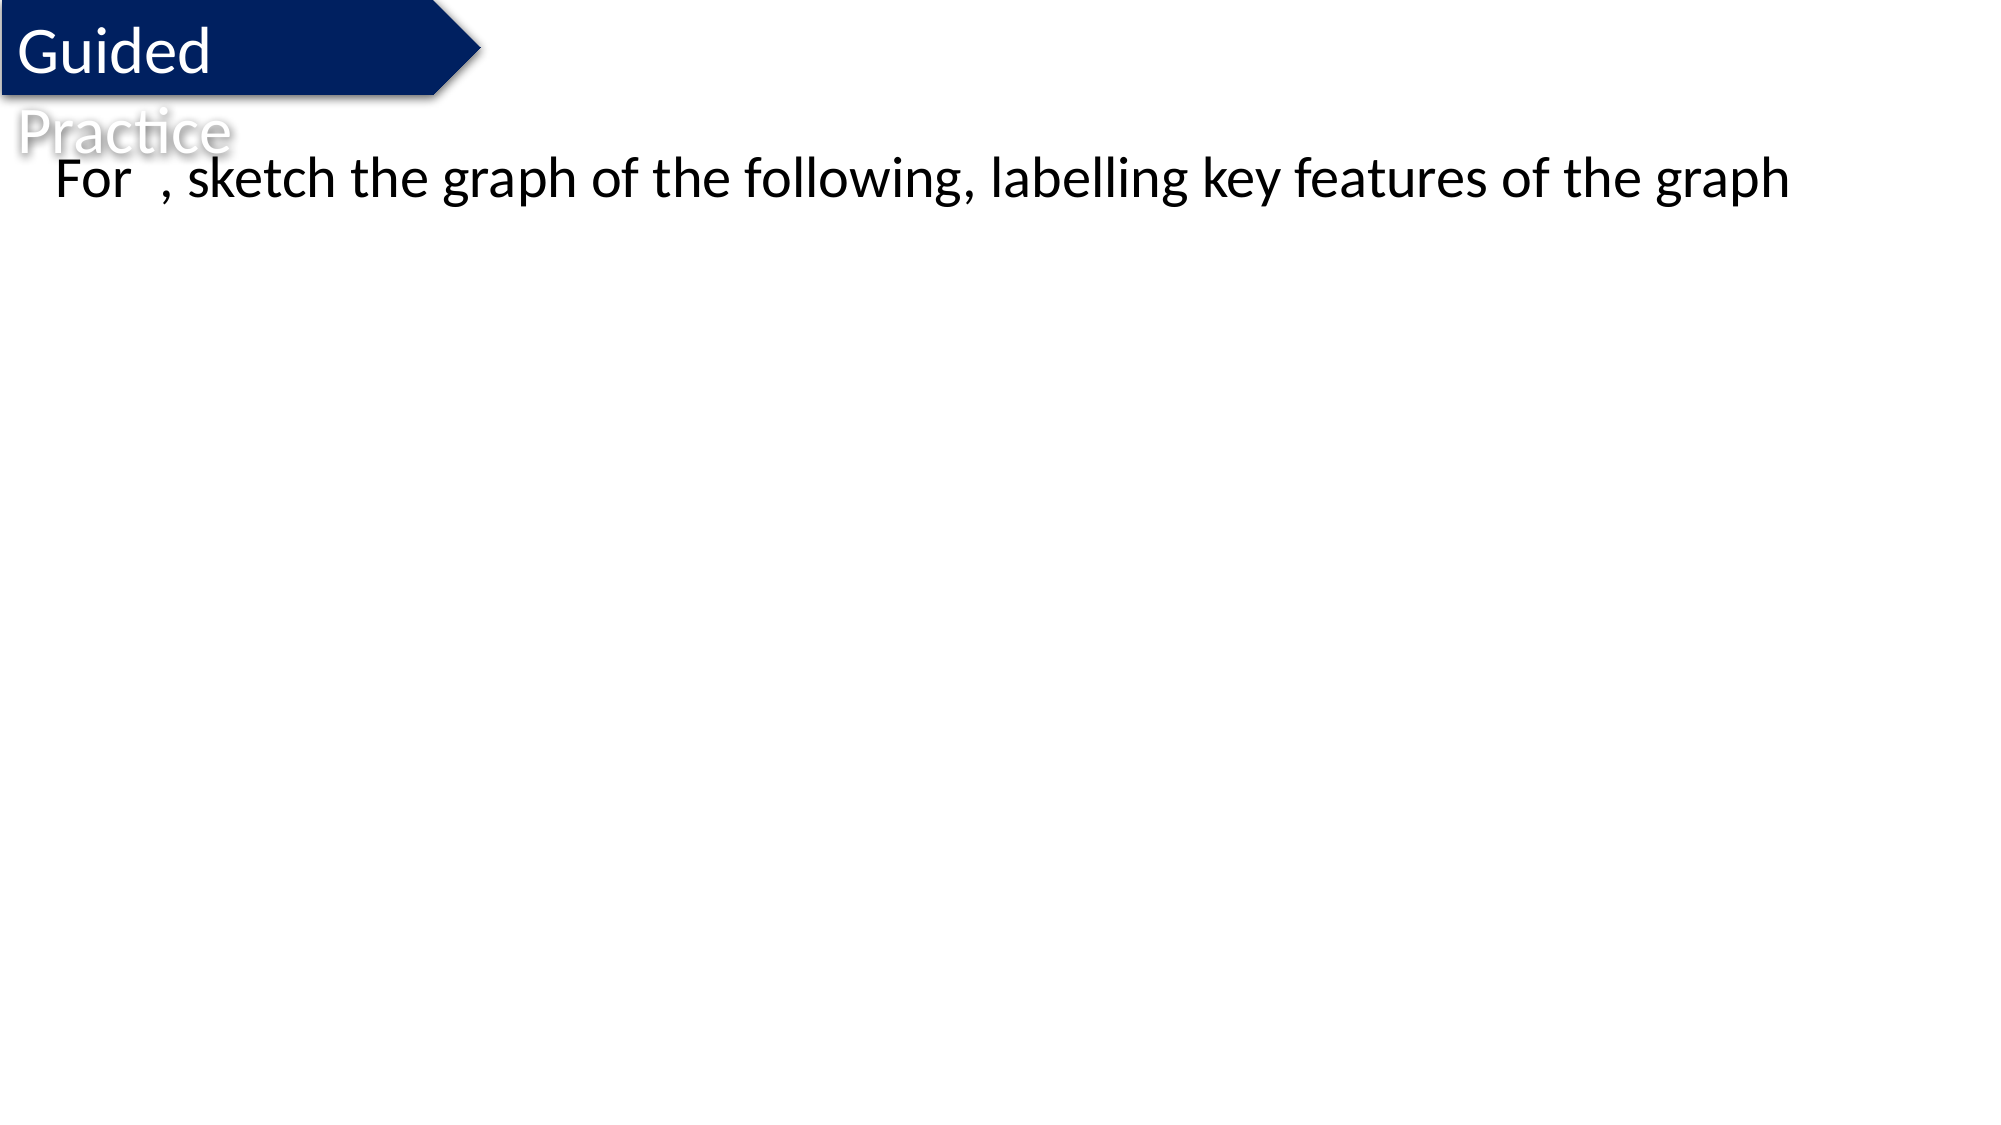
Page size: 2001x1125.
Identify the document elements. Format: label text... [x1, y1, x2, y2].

text_box Guided Practice [2, 0, 481, 95]
